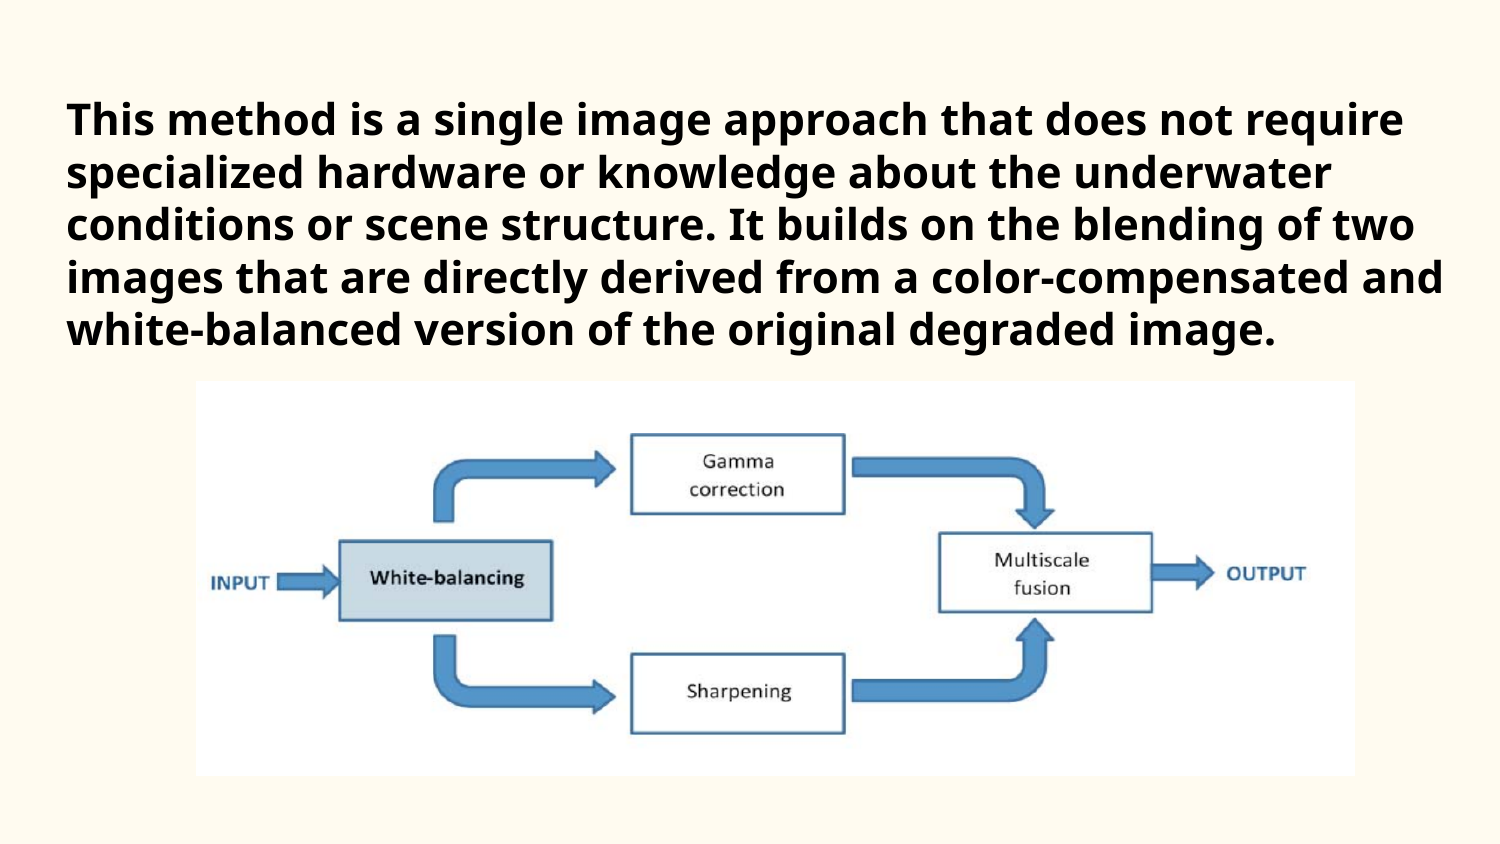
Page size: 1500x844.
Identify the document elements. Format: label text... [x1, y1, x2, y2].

picture [196, 381, 1355, 776]
title This method is a single image approach that does not require specialized hardware or knowledge about the underwater conditions or scene structure. It builds on the blending of two images that are directly derived from a color-compensated and white-balanced version of the original degraded image. [51, 77, 1500, 784]
